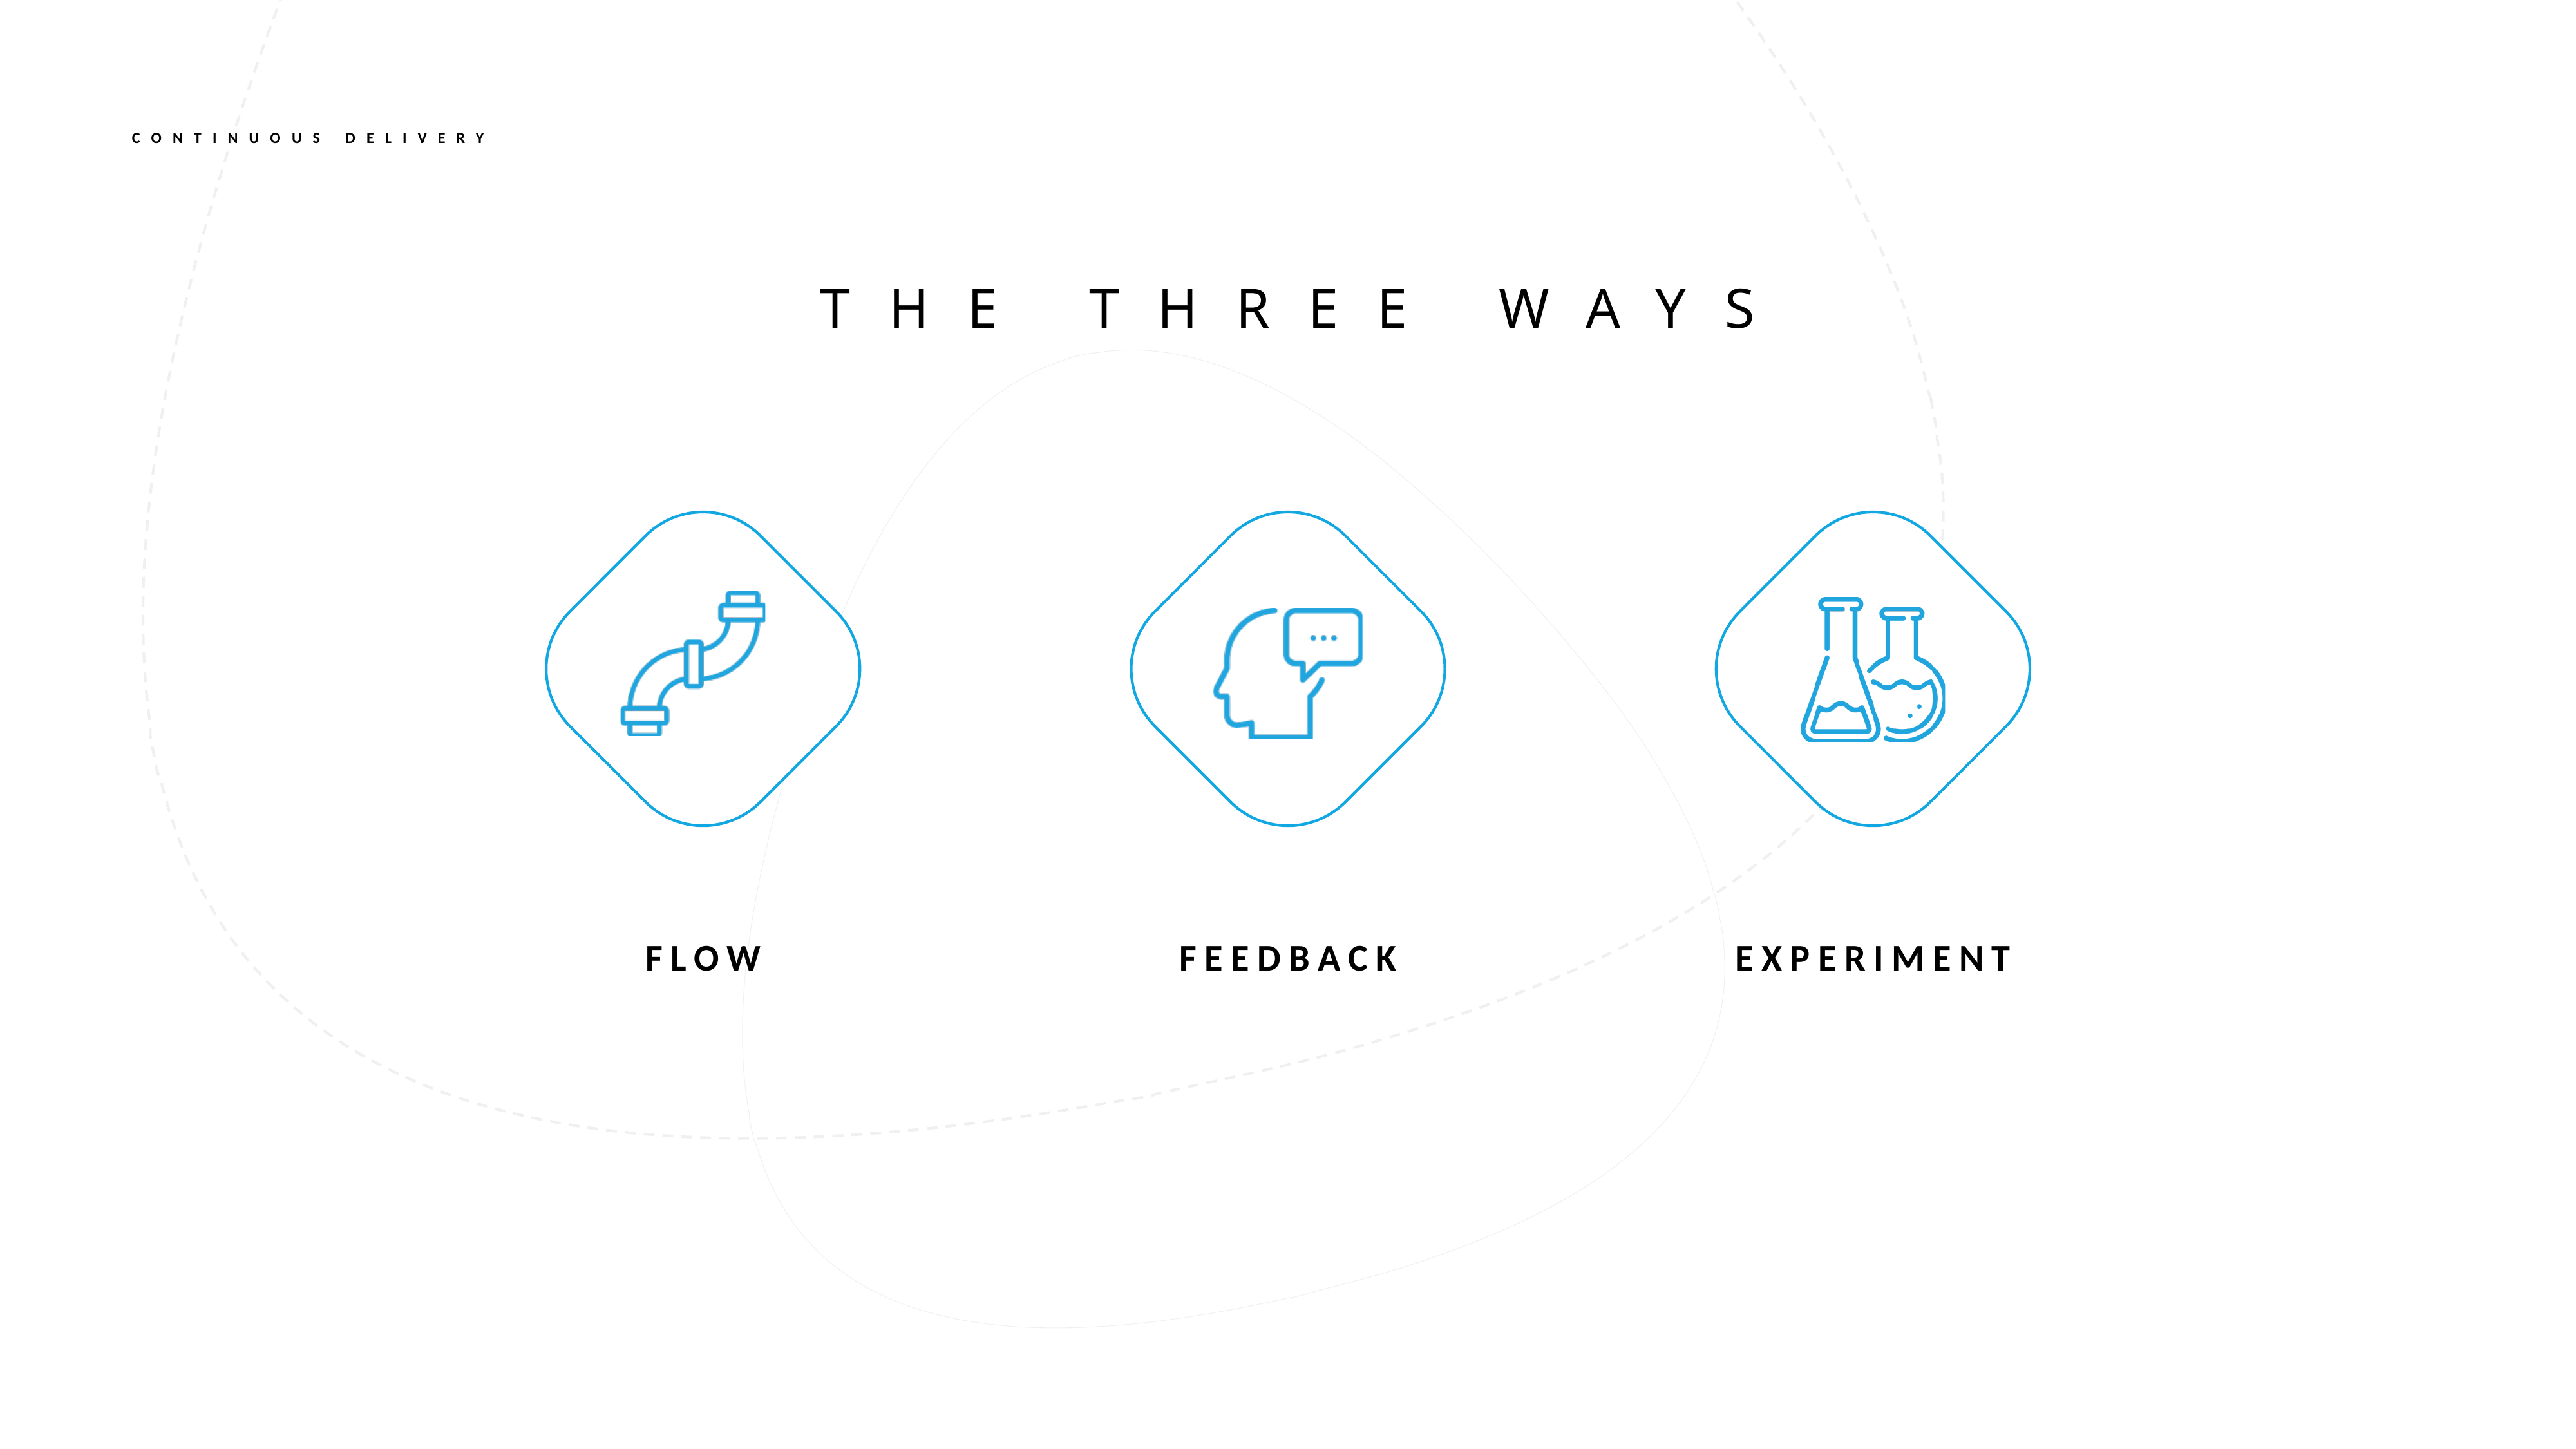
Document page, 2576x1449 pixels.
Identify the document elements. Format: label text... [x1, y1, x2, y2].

picture [1213, 608, 1363, 739]
list CONTINUOUS DELIVERY [126, 120, 688, 183]
list FLOW [491, 942, 915, 1318]
list EXPERIMENT [1641, 942, 2105, 1312]
title THE THREE WAYS [699, 260, 1877, 444]
list FEEDBACK [1076, 942, 1500, 1315]
picture [1801, 596, 1946, 742]
picture [620, 591, 766, 736]
